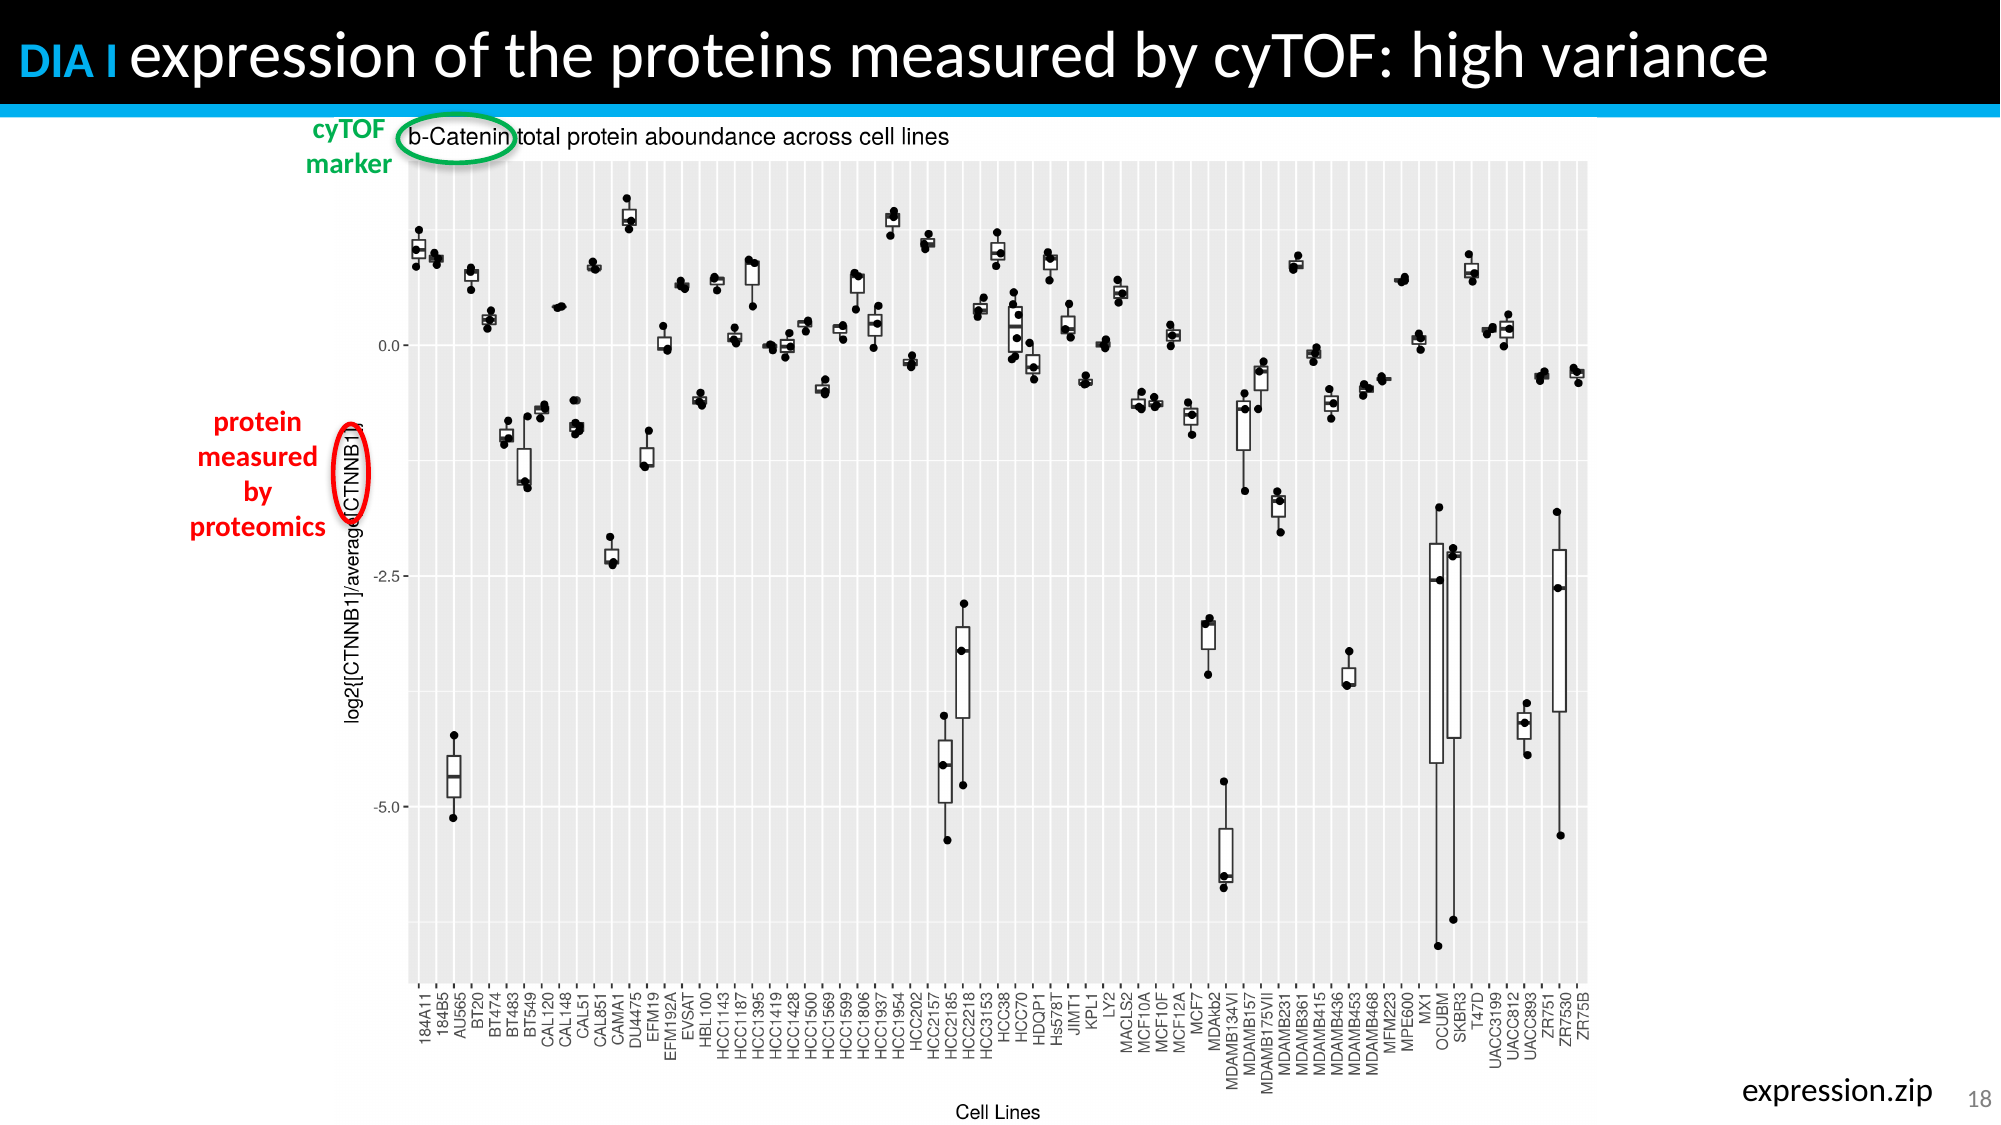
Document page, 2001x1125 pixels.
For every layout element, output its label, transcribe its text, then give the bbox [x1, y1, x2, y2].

text_box [0, 0, 2000, 102]
picture [333, 117, 1598, 1125]
text_box cyTOF marker [265, 102, 434, 188]
text_box [434, 102, 2000, 119]
text_box expression.zip [1727, 1061, 2000, 1125]
text_box protein measured by proteomics [173, 394, 328, 550]
text_box [0, 102, 265, 119]
text_box DIA I expression of the proteins measured by cyTOF: high variance [4, 3, 2000, 99]
